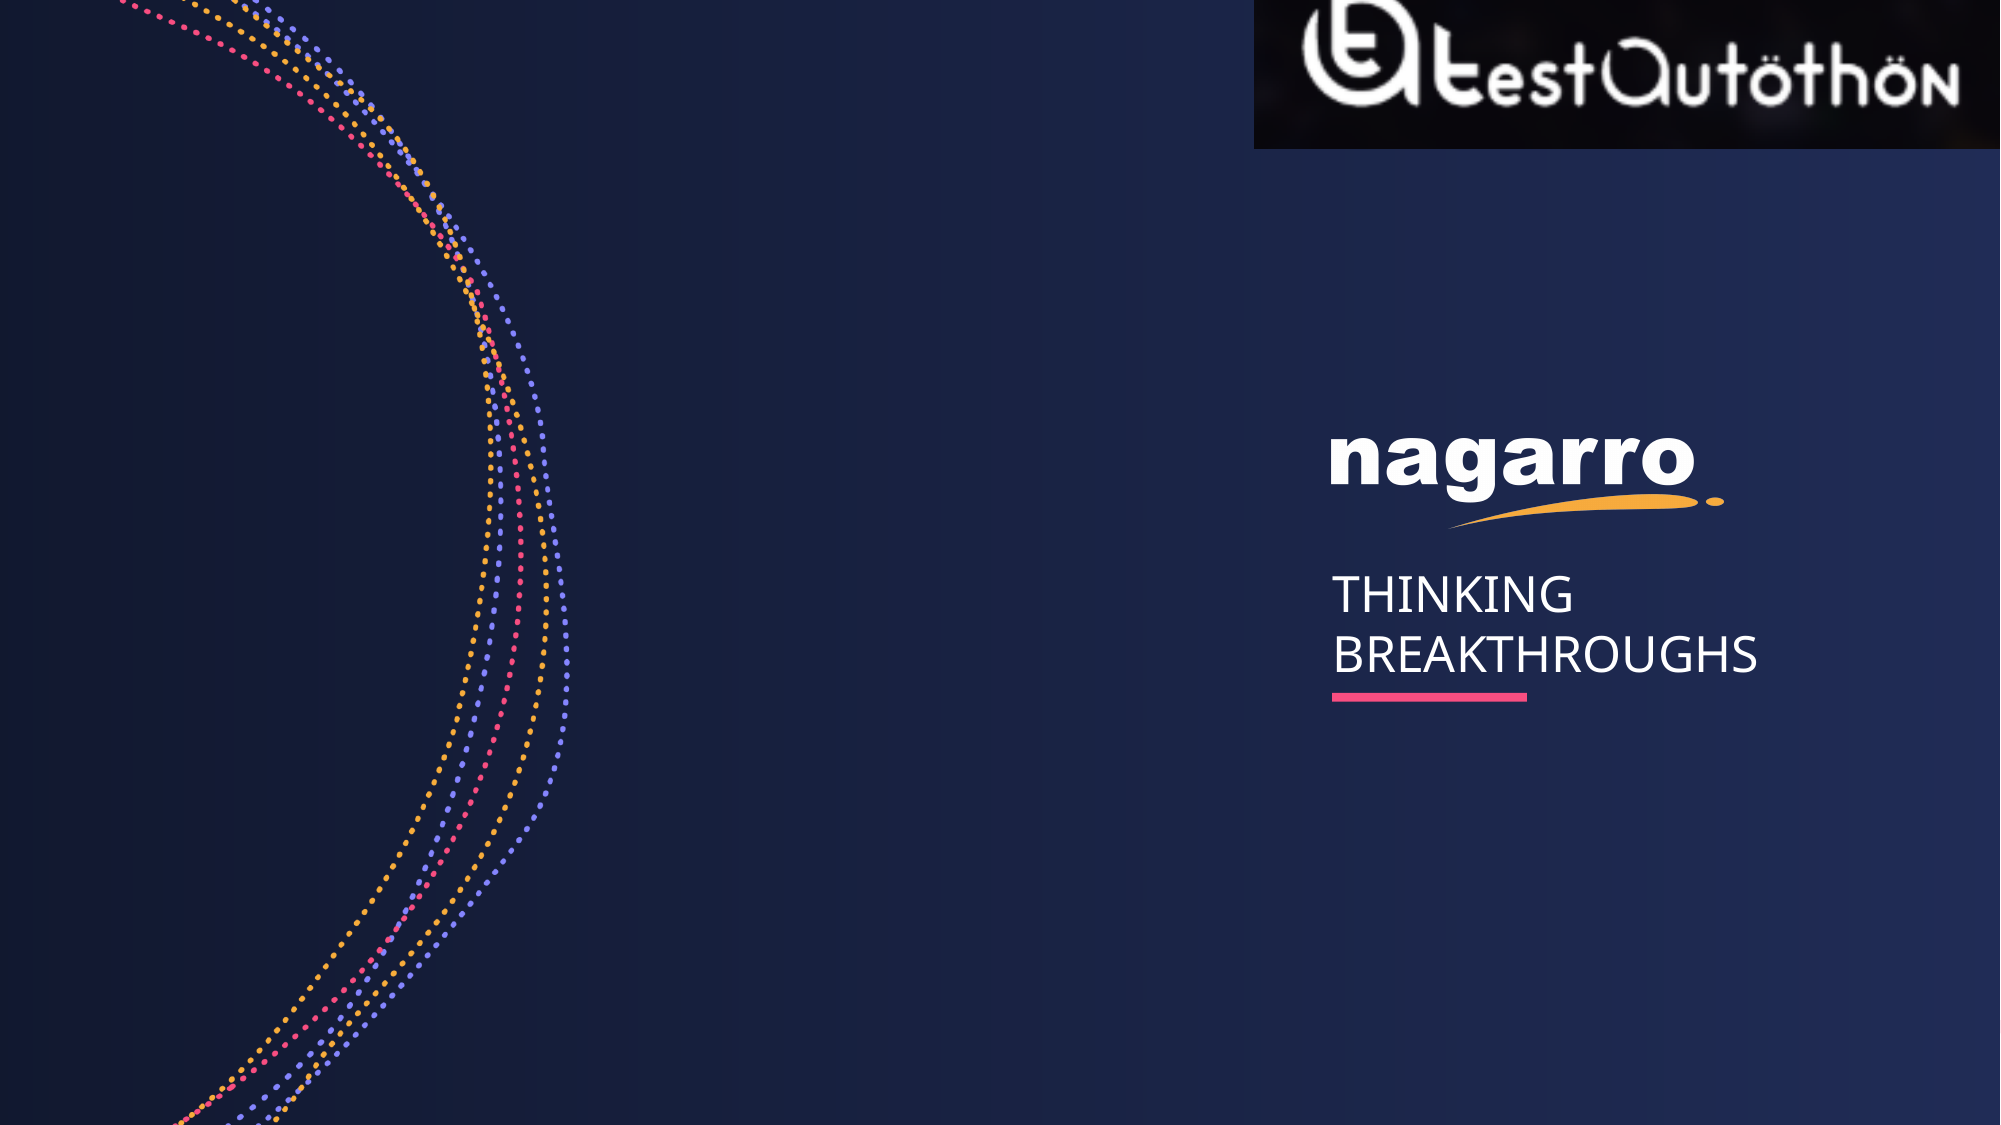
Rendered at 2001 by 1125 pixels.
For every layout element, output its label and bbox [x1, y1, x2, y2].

picture [1254, 0, 2000, 149]
picture [1331, 438, 1724, 529]
picture [92, 0, 611, 1125]
